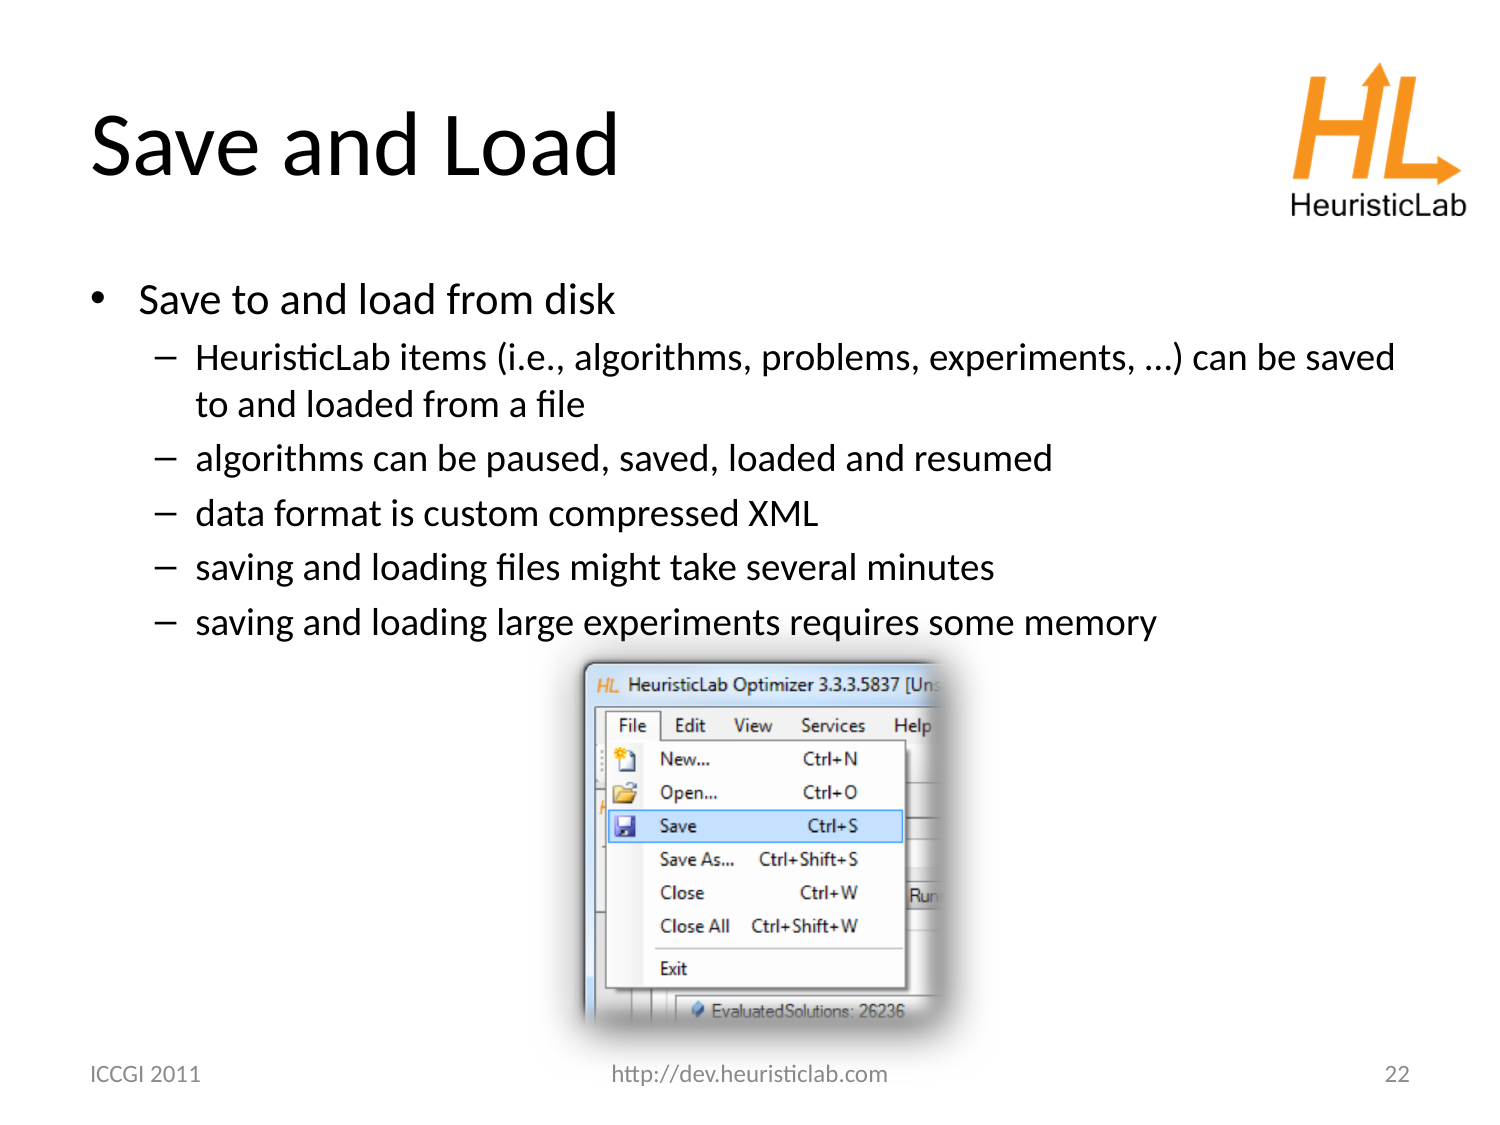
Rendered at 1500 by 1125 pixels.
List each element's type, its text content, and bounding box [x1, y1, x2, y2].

picture [1281, 27, 1474, 244]
slide_number 22 [1074, 1042, 1425, 1103]
list Save to and load from disk HeuristicLab items (i.e., algorithms, problems, experiments, …) can be saved to and loaded from a file algorithms can be paused, saved, loaded and resumed data format is custom compressed XML saving and loading files might take several minutes saving and loading large experiments requires some memory [75, 262, 1425, 657]
footer http://dev.heuristiclab.com [512, 1042, 988, 1103]
slide_number ICCGI 2011 [75, 1042, 425, 1103]
picture [553, 633, 947, 1030]
title Save and Load [75, 45, 1282, 233]
